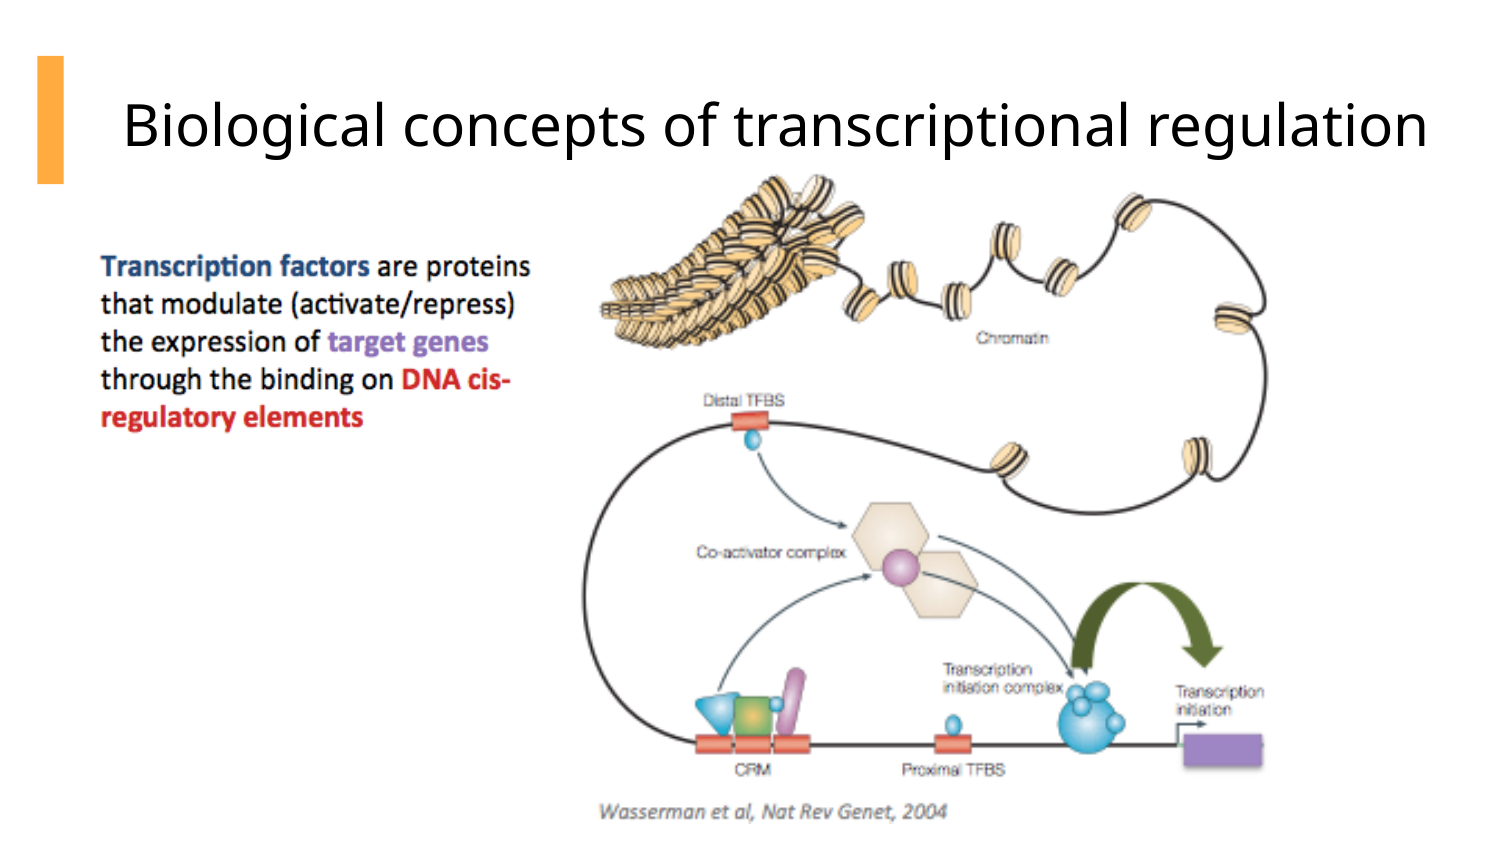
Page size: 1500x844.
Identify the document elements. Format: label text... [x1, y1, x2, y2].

picture [83, 166, 1278, 824]
title Biological concepts of transcriptional regulation [92, 72, 1491, 167]
